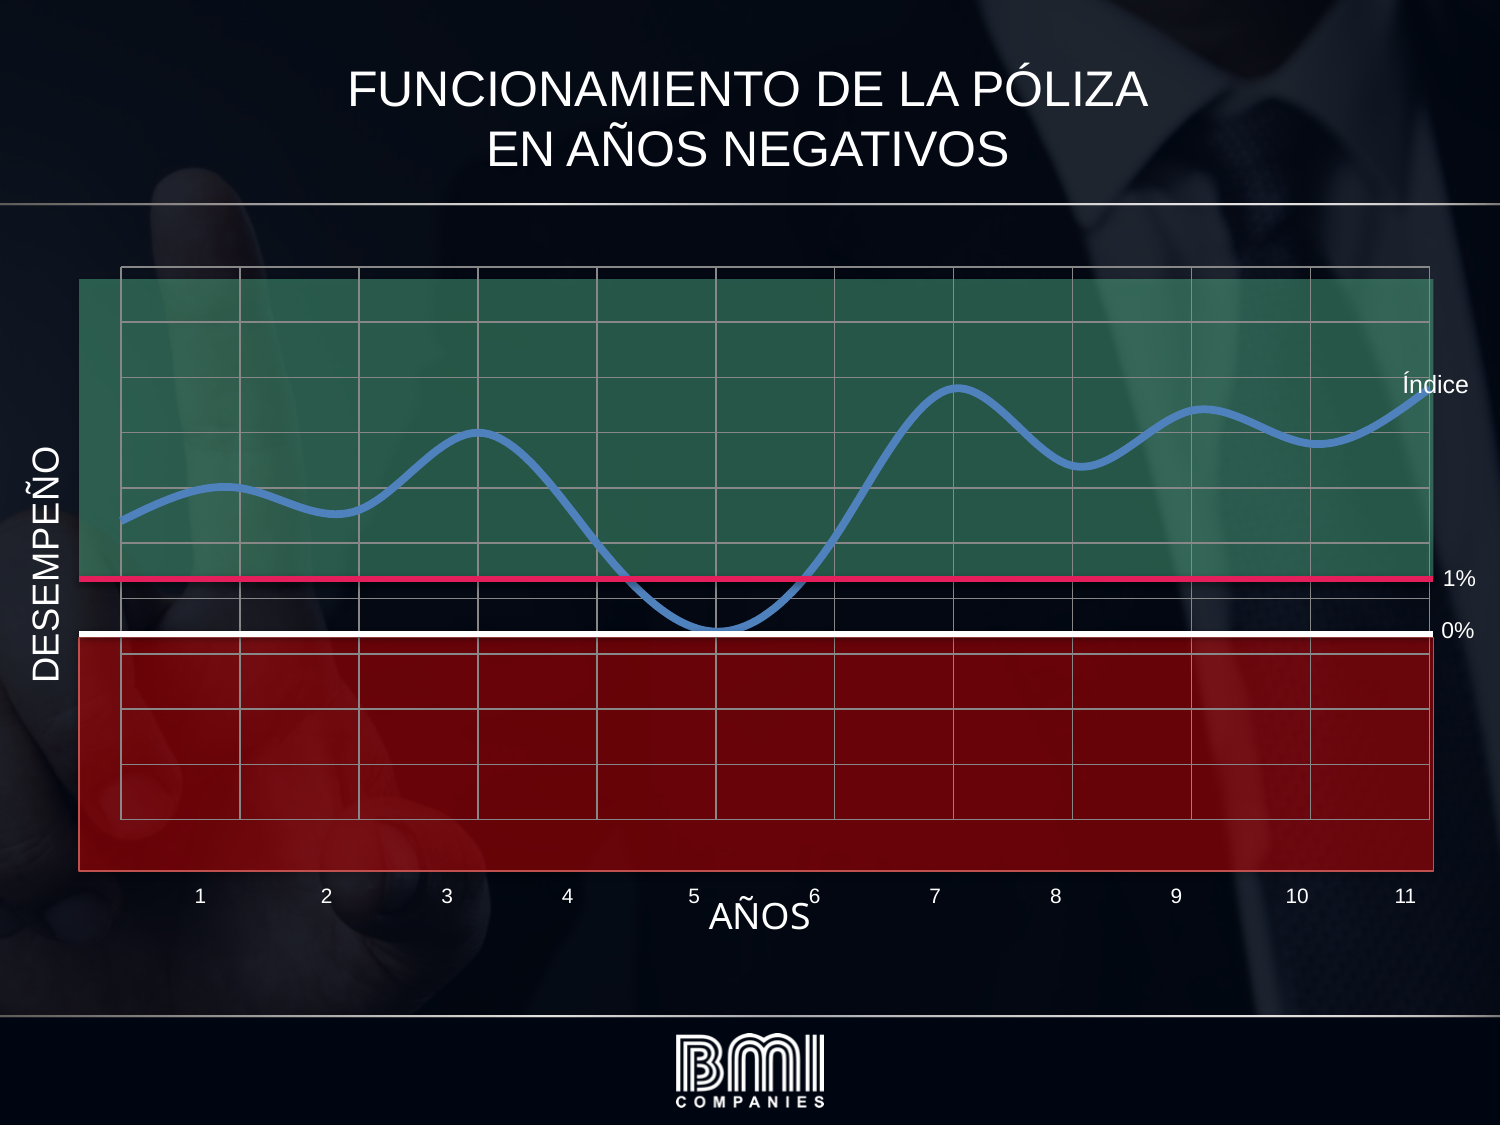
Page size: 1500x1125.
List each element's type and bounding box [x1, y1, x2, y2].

text_box [78, 556, 1500, 600]
picture [0, 0, 1500, 253]
picture [676, 1033, 824, 1108]
picture [0, 952, 1500, 1018]
text_box [78, 609, 1500, 652]
text_box [0, 253, 1500, 952]
